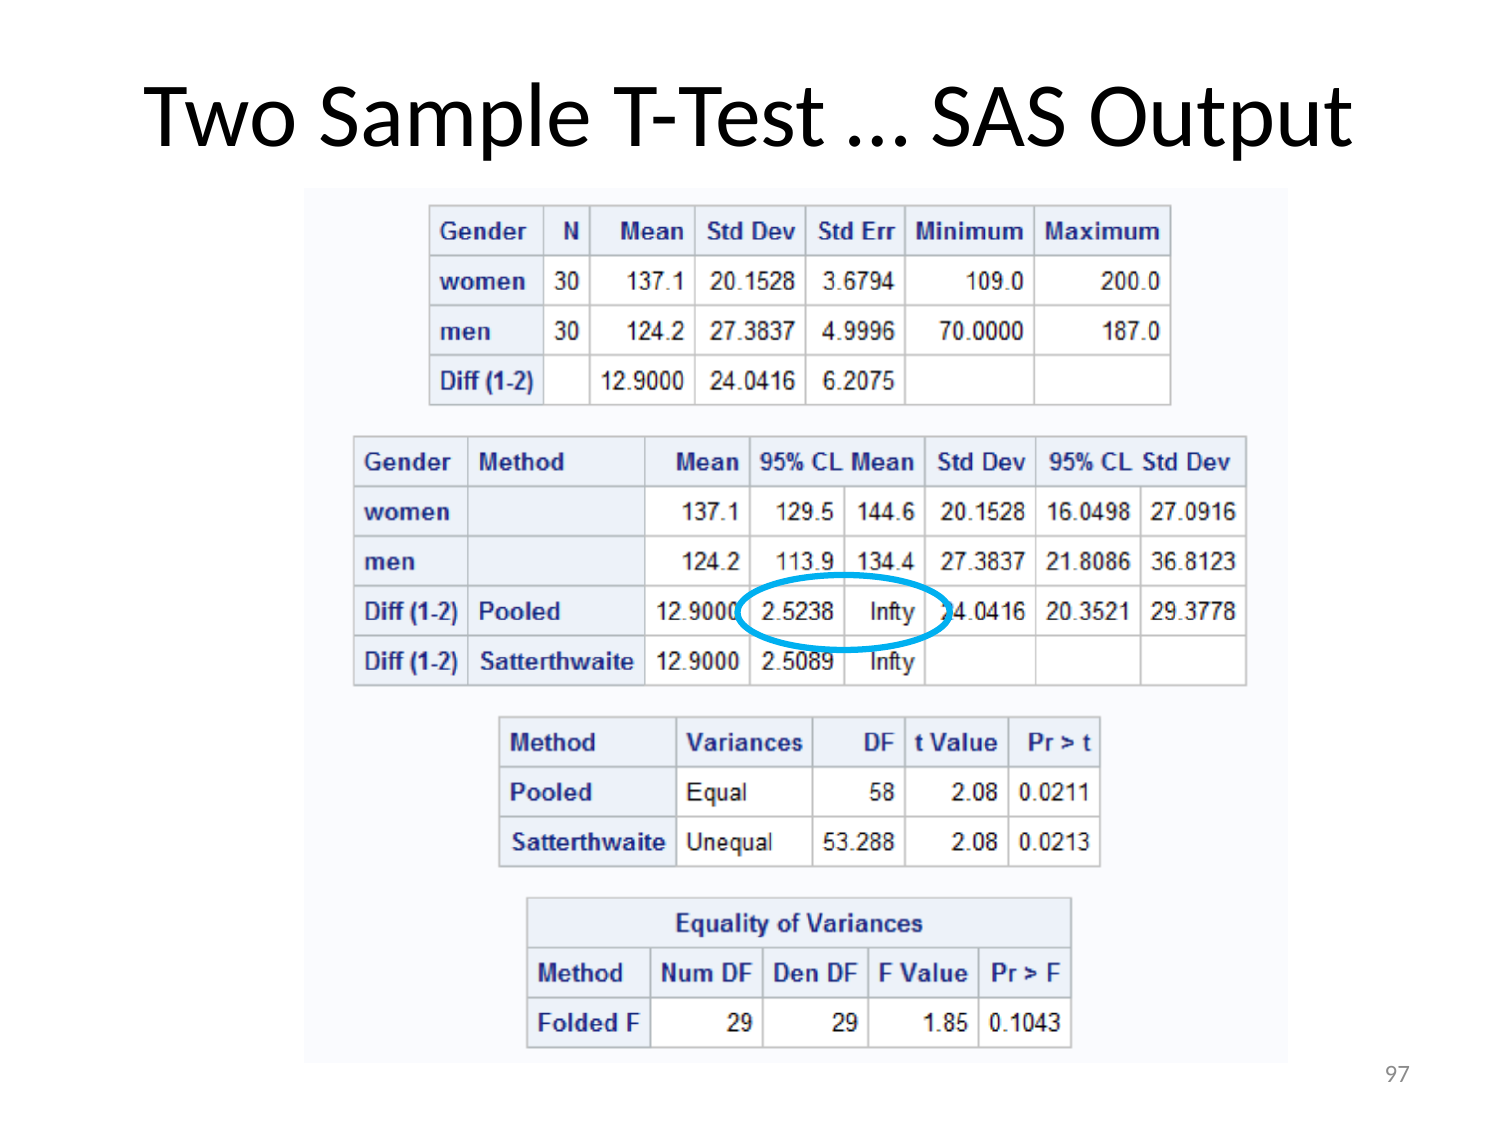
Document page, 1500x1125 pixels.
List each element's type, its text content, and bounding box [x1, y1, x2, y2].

title Two Sample T-Test … SAS Output [75, 45, 1425, 175]
picture [304, 188, 1288, 1063]
slide_number 97 [1074, 1042, 1425, 1103]
